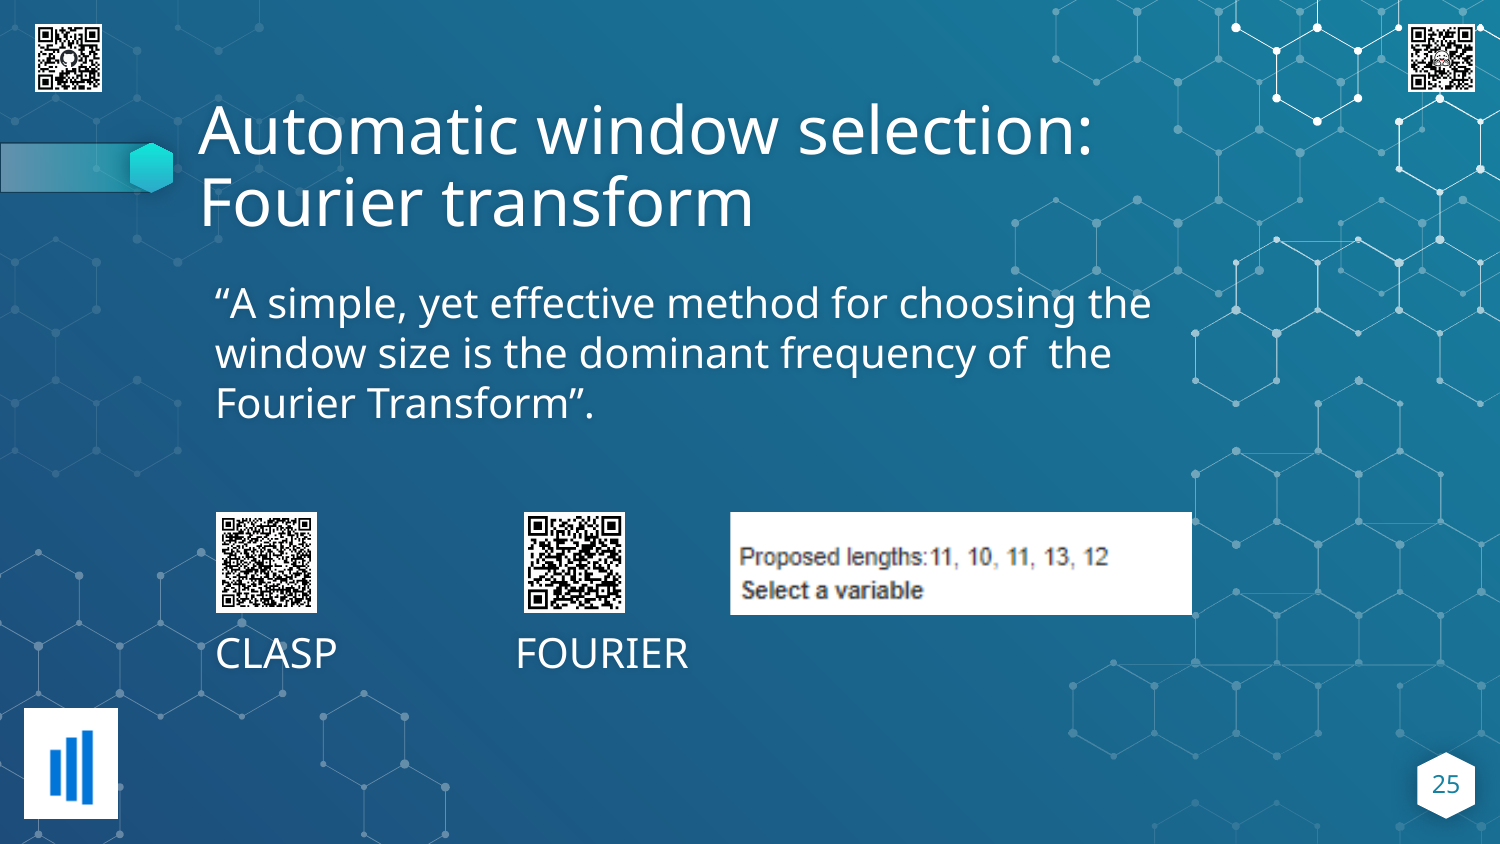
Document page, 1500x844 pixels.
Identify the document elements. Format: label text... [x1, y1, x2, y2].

picture [524, 511, 626, 613]
picture [34, 24, 102, 92]
picture [730, 511, 1193, 615]
slide_number 25 [1417, 752, 1475, 819]
picture [216, 511, 318, 613]
title Automatic window selection: Fourier transform [198, 140, 1302, 198]
list “A simple, yet effective method for choosing the window size is the dominant frequency of the Fourier Transform”. CLASP FOURIER [198, 276, 1158, 434]
picture [24, 708, 118, 819]
picture [1408, 24, 1476, 92]
